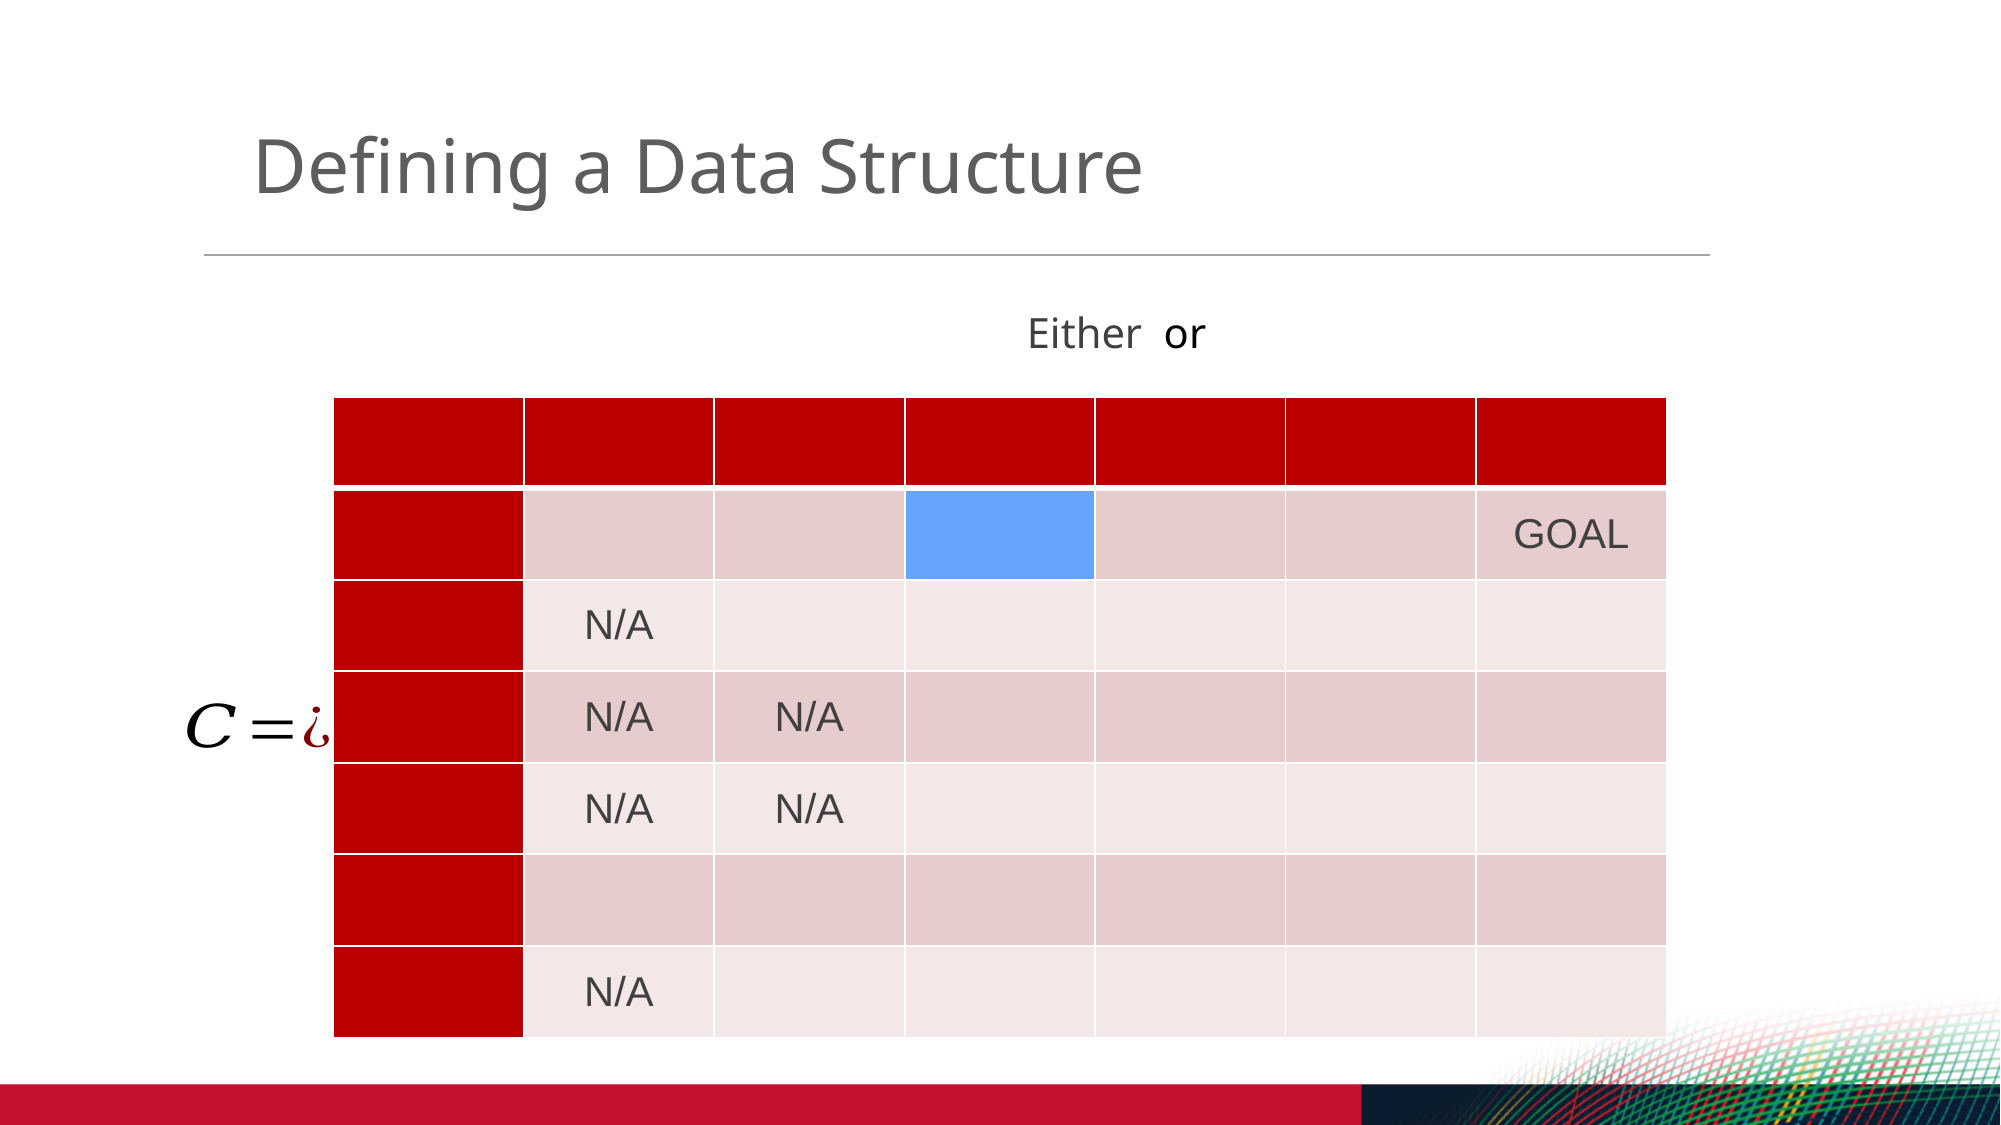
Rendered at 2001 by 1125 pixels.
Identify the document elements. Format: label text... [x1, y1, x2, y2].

picture [0, 958, 2000, 1125]
list Defining a Data Structure [204, 116, 1170, 223]
